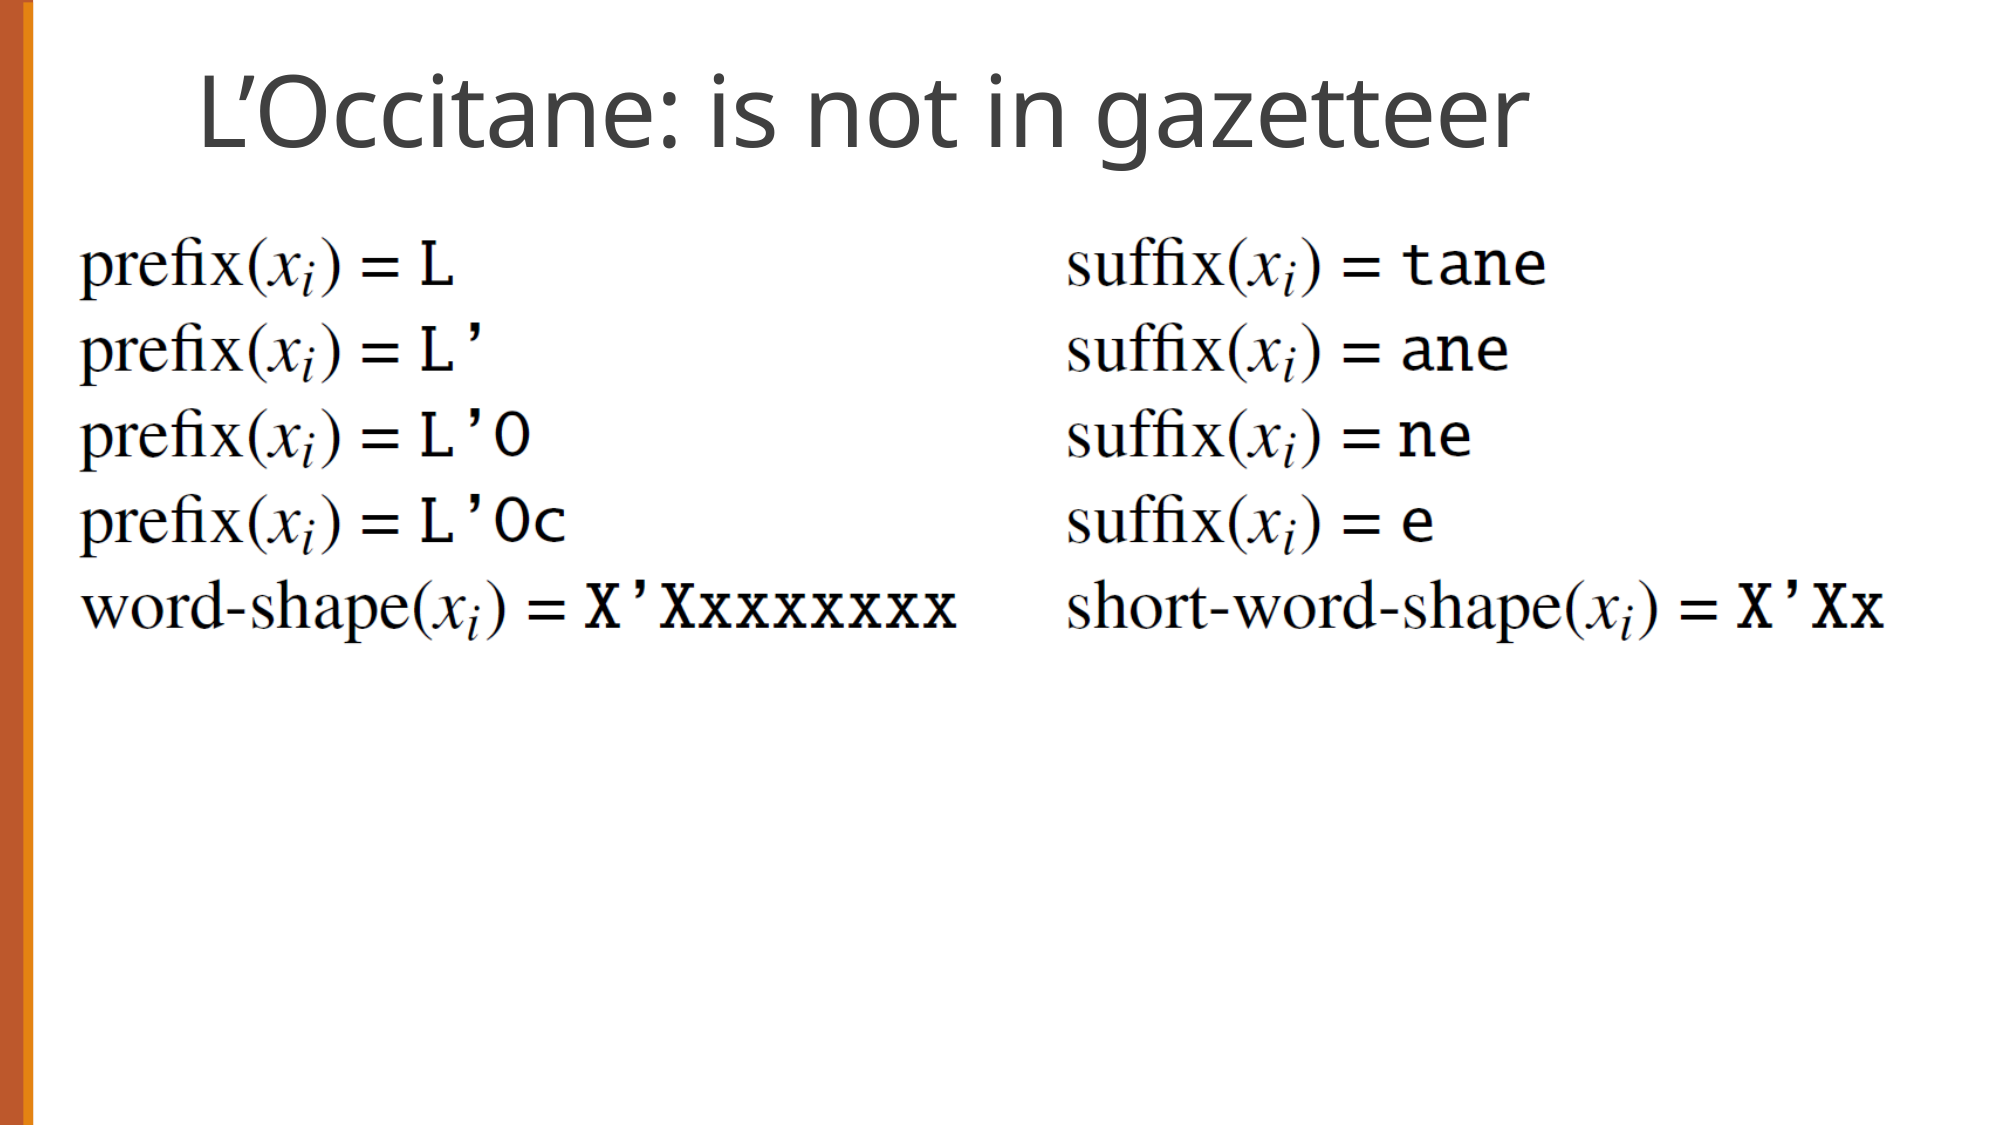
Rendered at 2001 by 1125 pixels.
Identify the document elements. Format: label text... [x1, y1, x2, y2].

title L’Occitane: is not in gazetteer [180, 26, 1830, 175]
picture [49, 224, 2000, 677]
